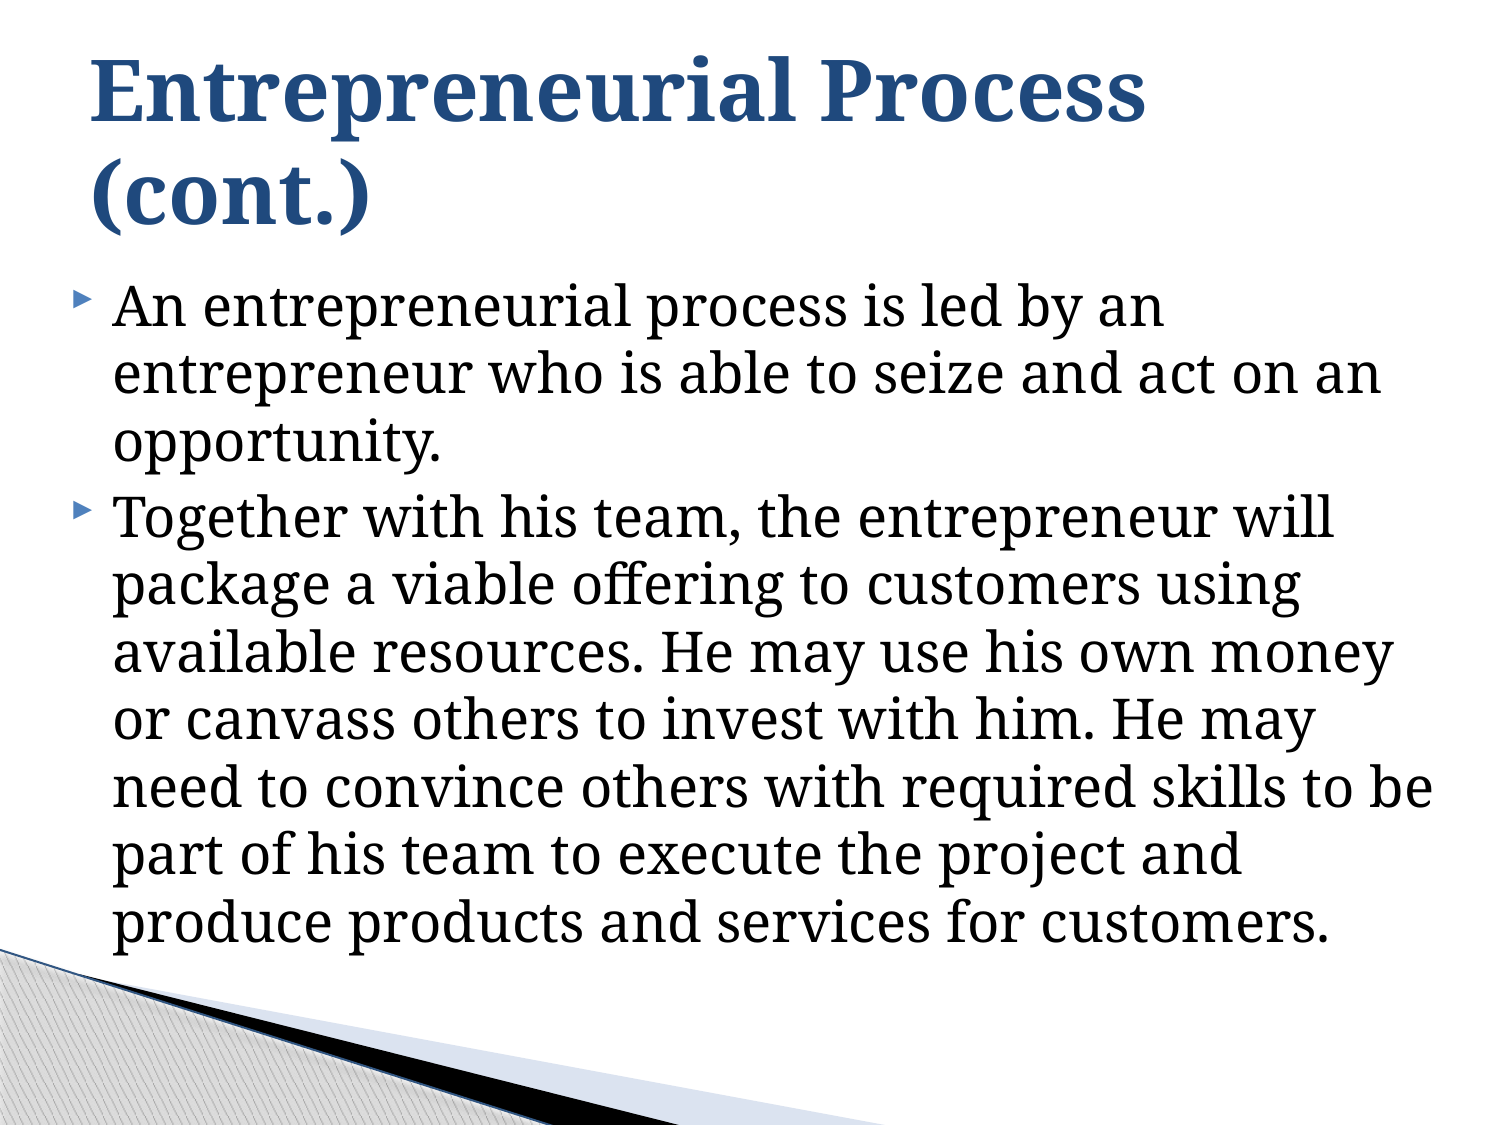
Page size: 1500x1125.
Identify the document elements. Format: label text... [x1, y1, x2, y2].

list An entrepreneurial process is led by an entrepreneur who is able to seize and act on an opportunity. Together with his team, the entrepreneur will package a viable offering to customers using available resources. He may use his own money or canvass others to invest with him. He may need to convince others with required skills to be part of his team to execute the project and produce products and services for customers. [37, 262, 1475, 1005]
title Entrepreneurial Process (cont.) [75, 45, 1425, 233]
